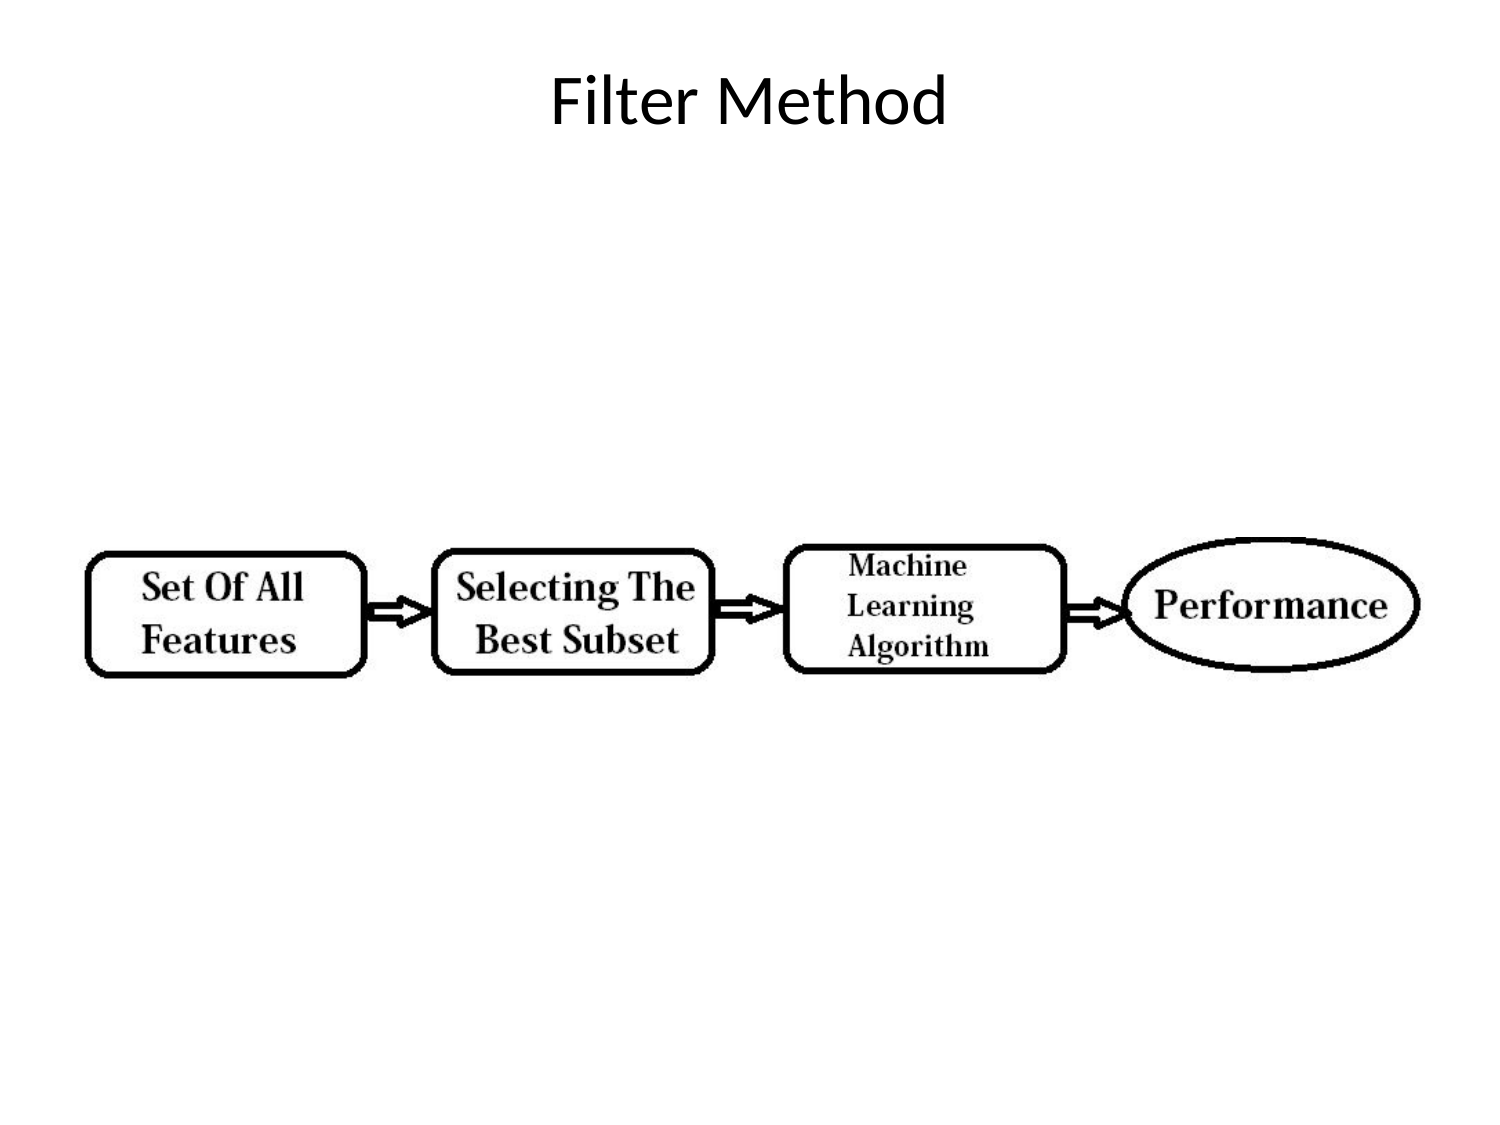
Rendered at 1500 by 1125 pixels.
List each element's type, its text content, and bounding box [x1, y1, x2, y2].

title Filter Method [75, 45, 1425, 233]
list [78, 537, 1429, 687]
